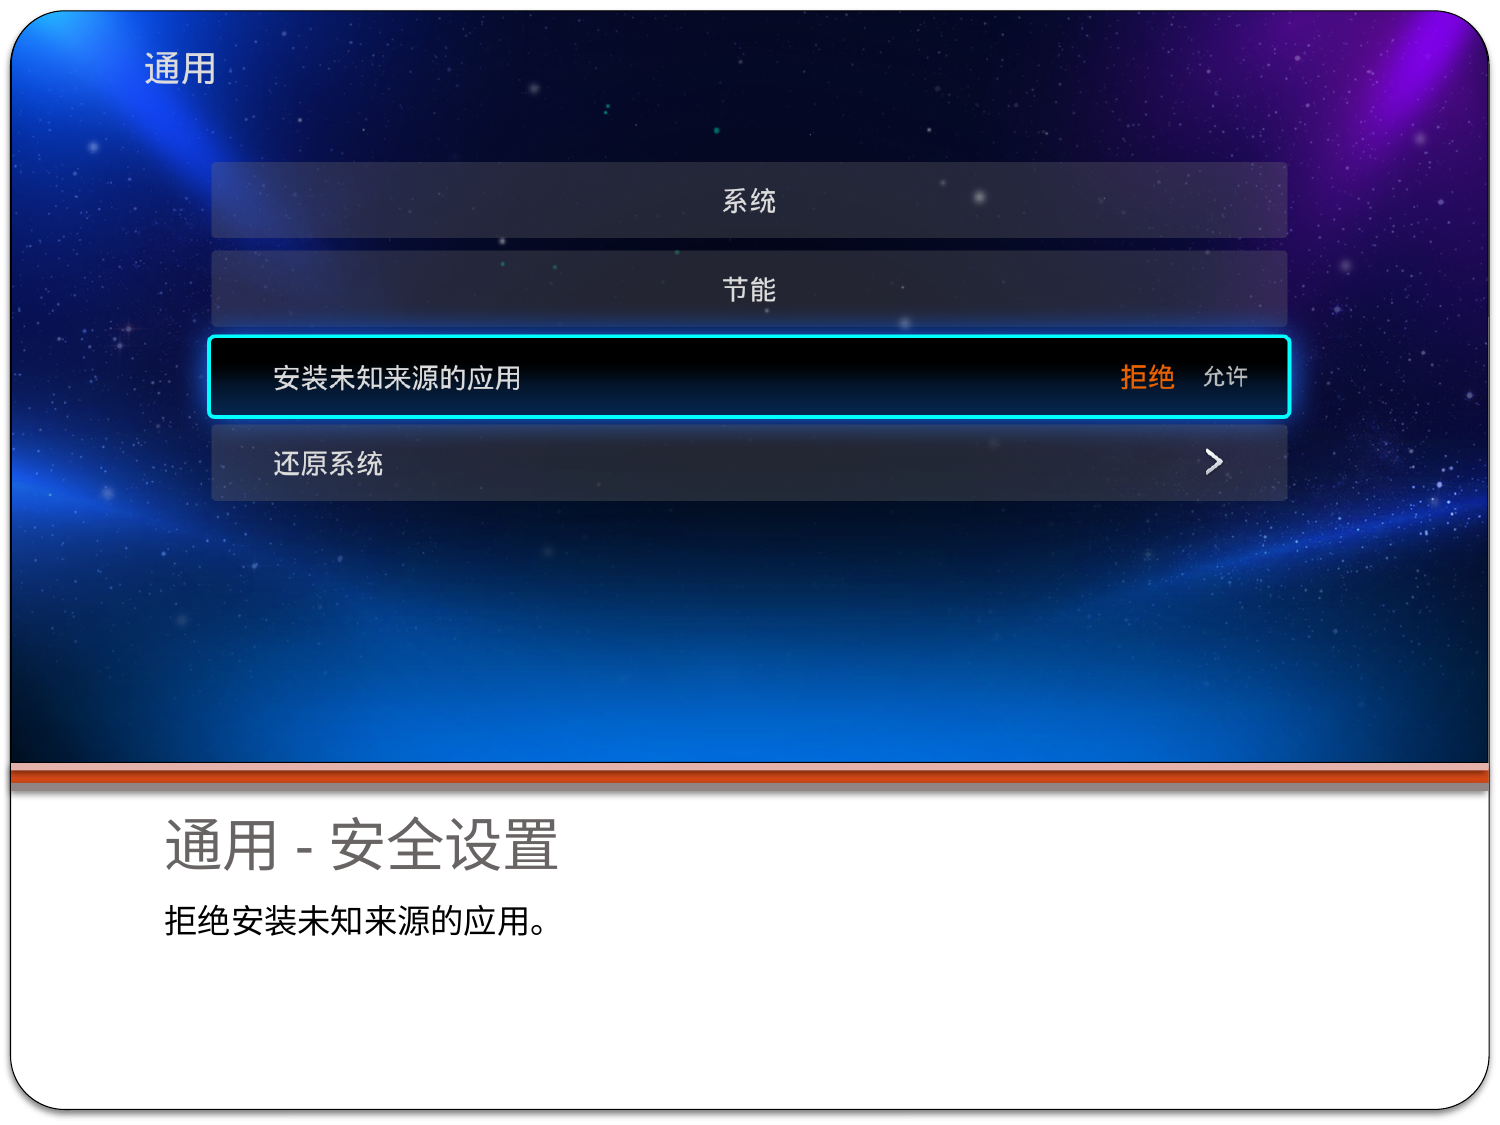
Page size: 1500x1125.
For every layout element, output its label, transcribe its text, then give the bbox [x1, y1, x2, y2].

list 拒绝安装未知来源的应用。 [150, 893, 1350, 1006]
picture [10, 10, 1489, 763]
title 通用-安全设置 [150, 803, 1350, 890]
